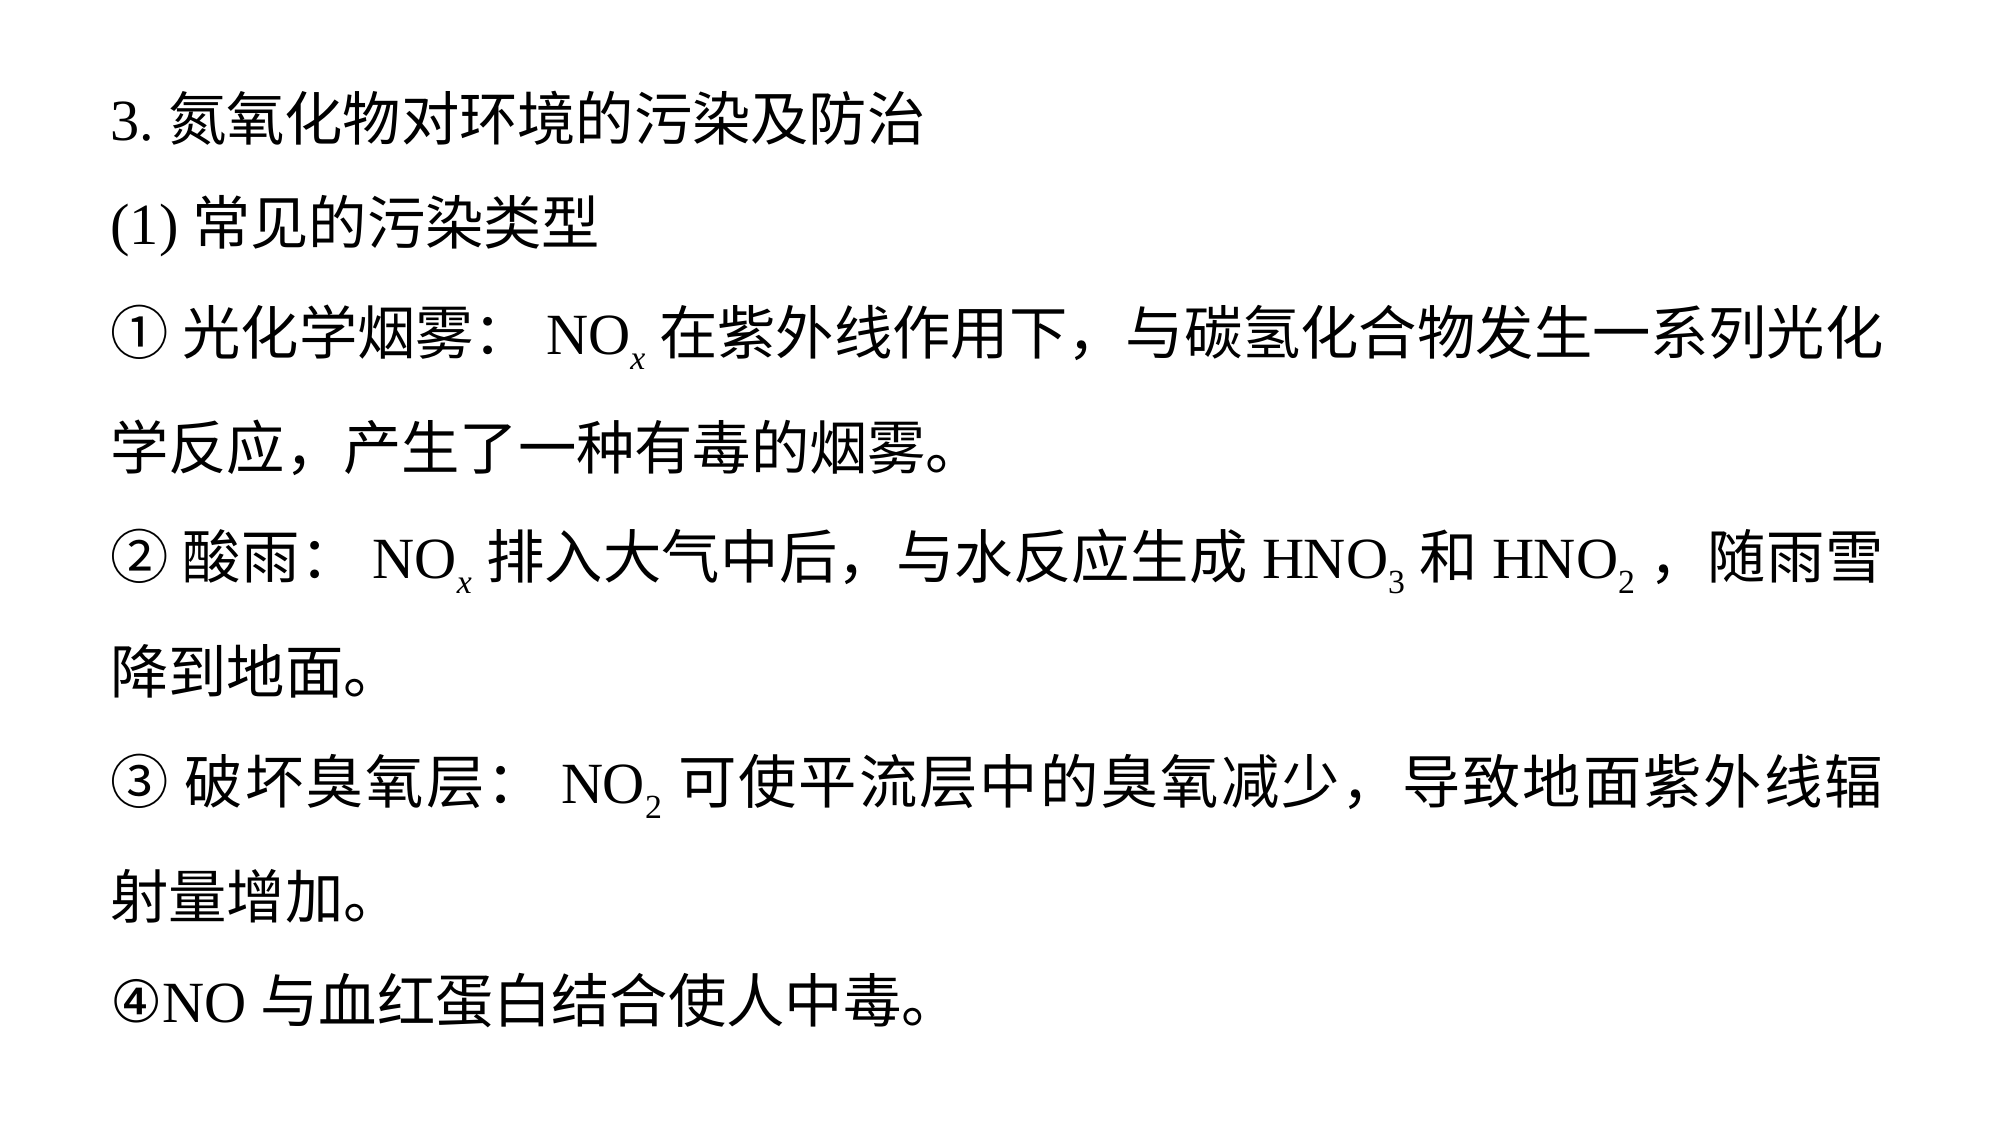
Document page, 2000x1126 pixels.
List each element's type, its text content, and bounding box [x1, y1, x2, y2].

text_box 3.氮氧化物对环境的污染及防治 (1)常见的污染类型 ①光化学烟雾：NOx在紫外线作用下，与碳氢化合物发生一系列光化学反应，产生了一种有毒的烟雾。 ②酸雨：NOx排入大气中后，与水反应生成HNO3和HNO2，随雨雪降到地面。 ③破坏臭氧层：NO2可使平流层中的臭氧减少，导致地面紫外线辐射量增加。 ④NO与血红蛋白结合使人中毒。 [90, 36, 1904, 1045]
